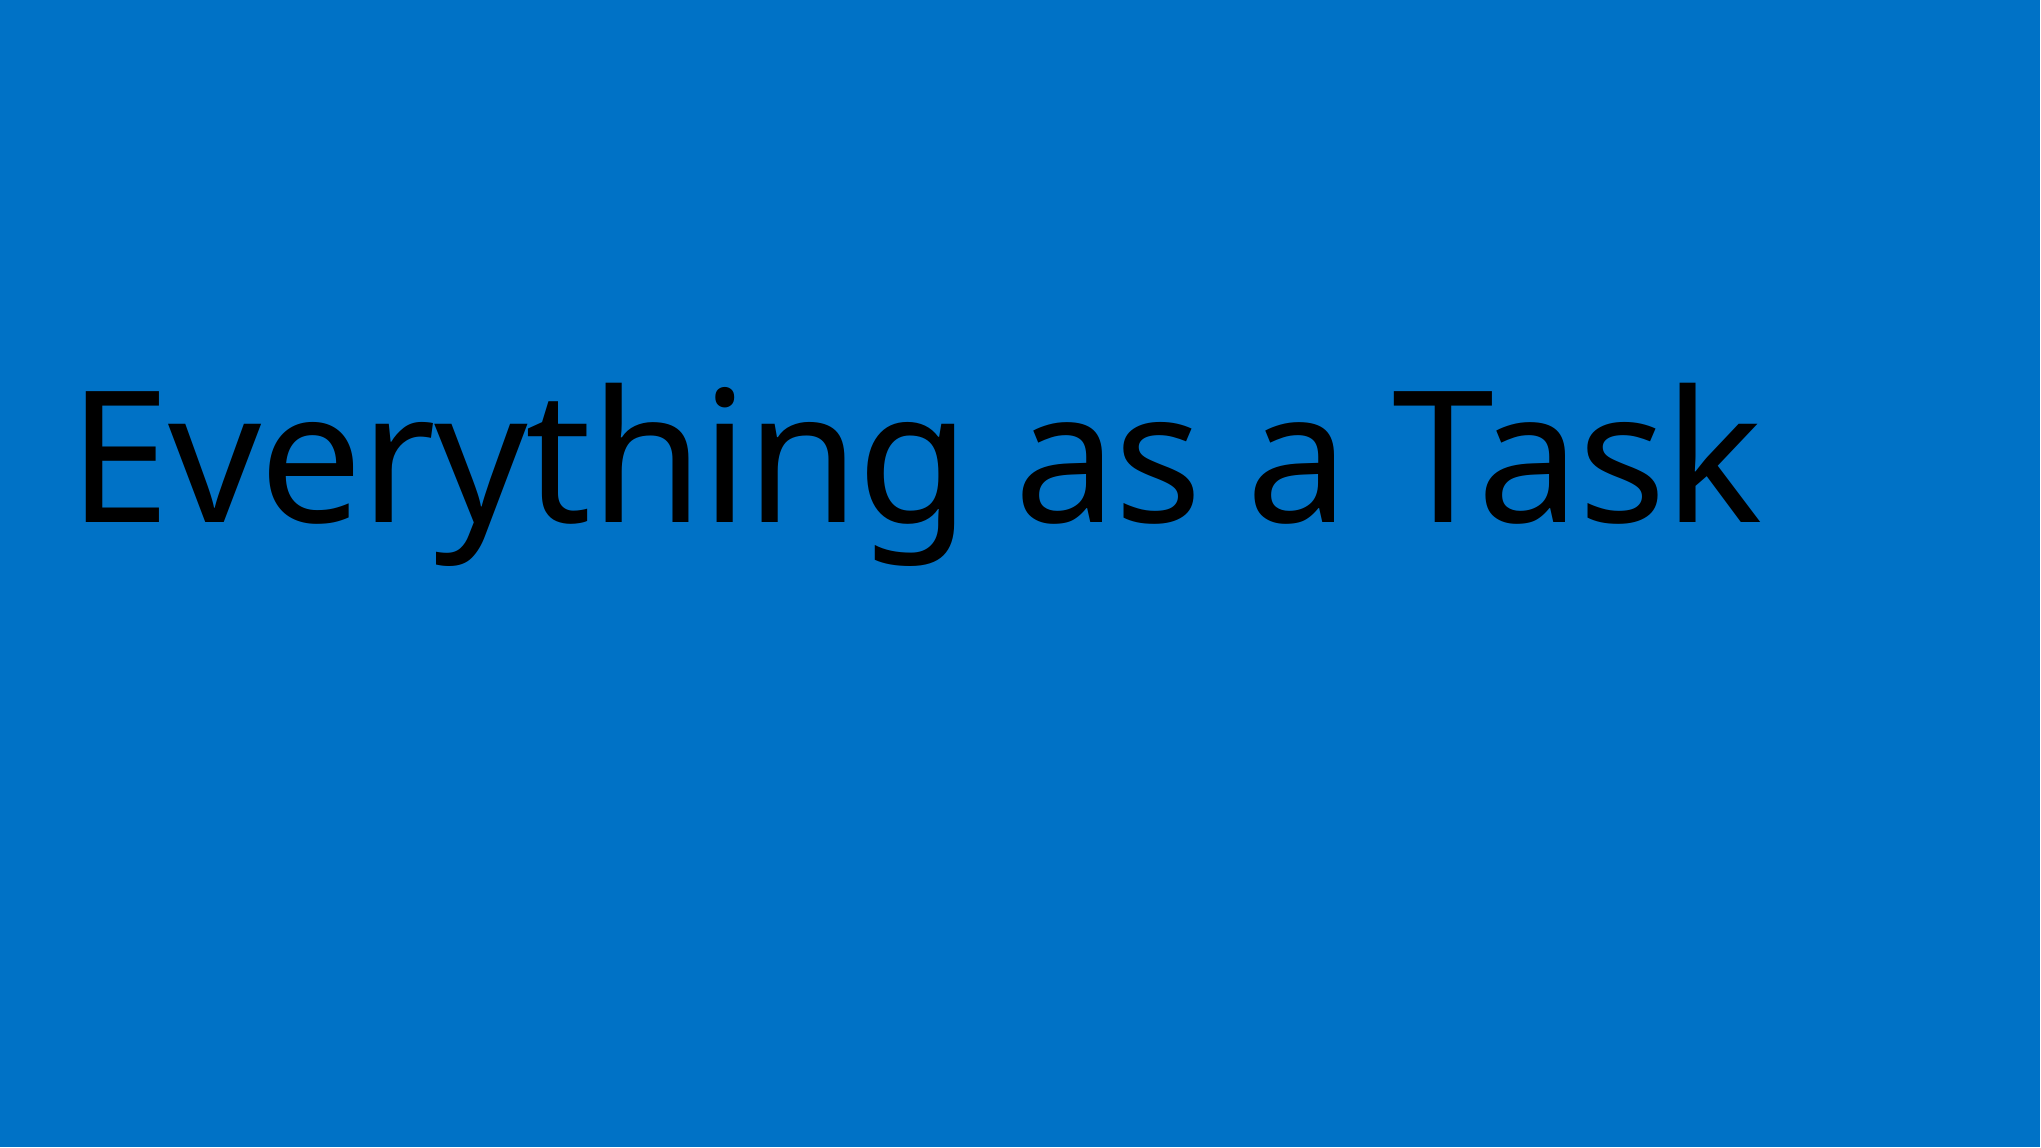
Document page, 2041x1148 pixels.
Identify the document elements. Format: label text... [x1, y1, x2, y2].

title Everything as a Task [45, 348, 1996, 650]
